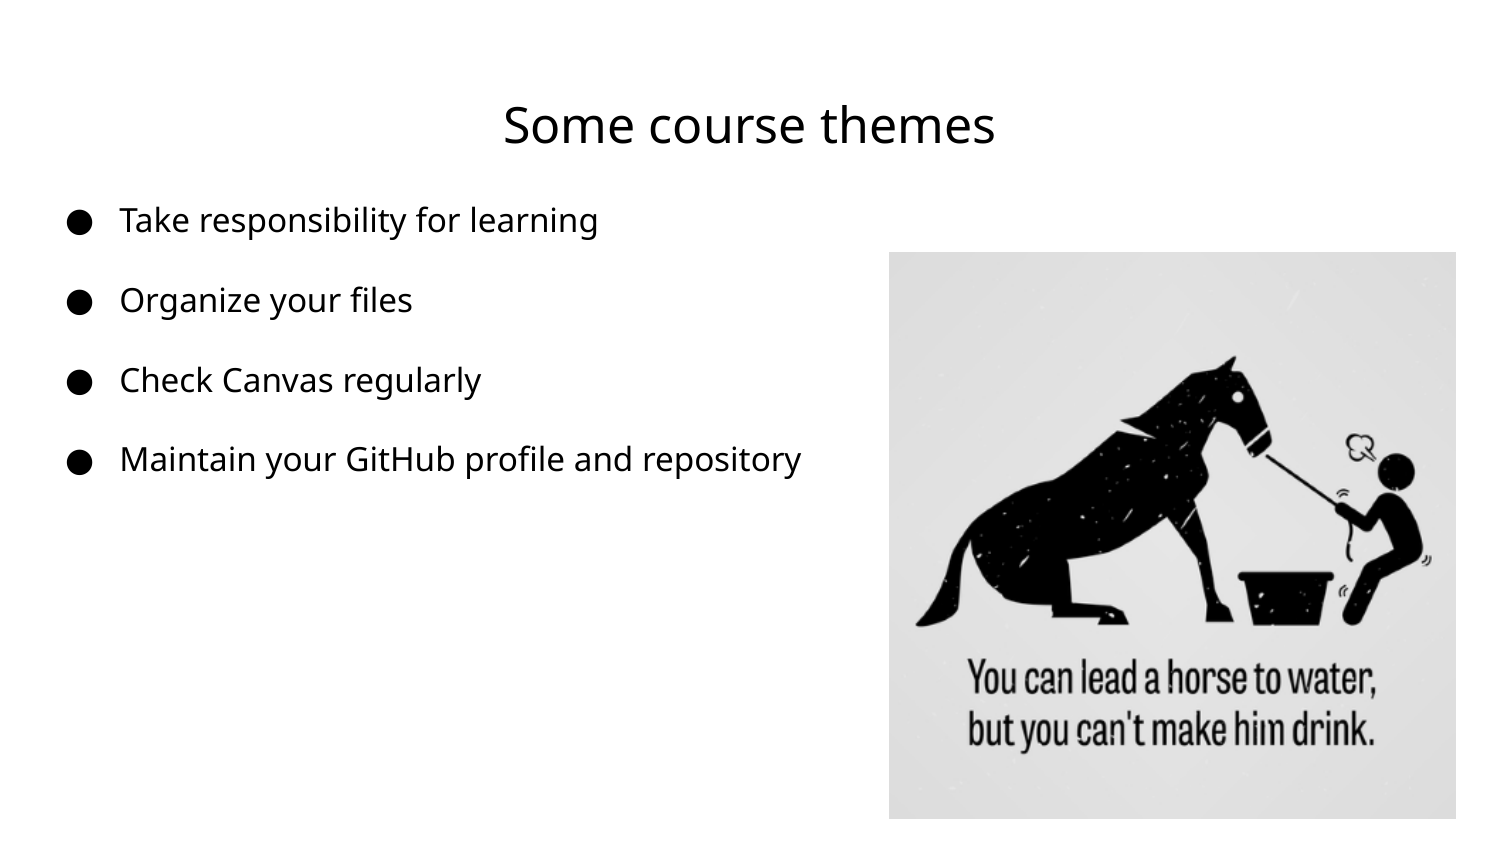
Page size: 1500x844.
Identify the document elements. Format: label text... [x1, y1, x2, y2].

text_box Some course themes [153, 63, 1347, 169]
picture [889, 252, 1456, 819]
text_box Take responsibility for learning Organize your files Check Canvas regularly Maintain your GitHub profile and repository [29, 184, 860, 494]
